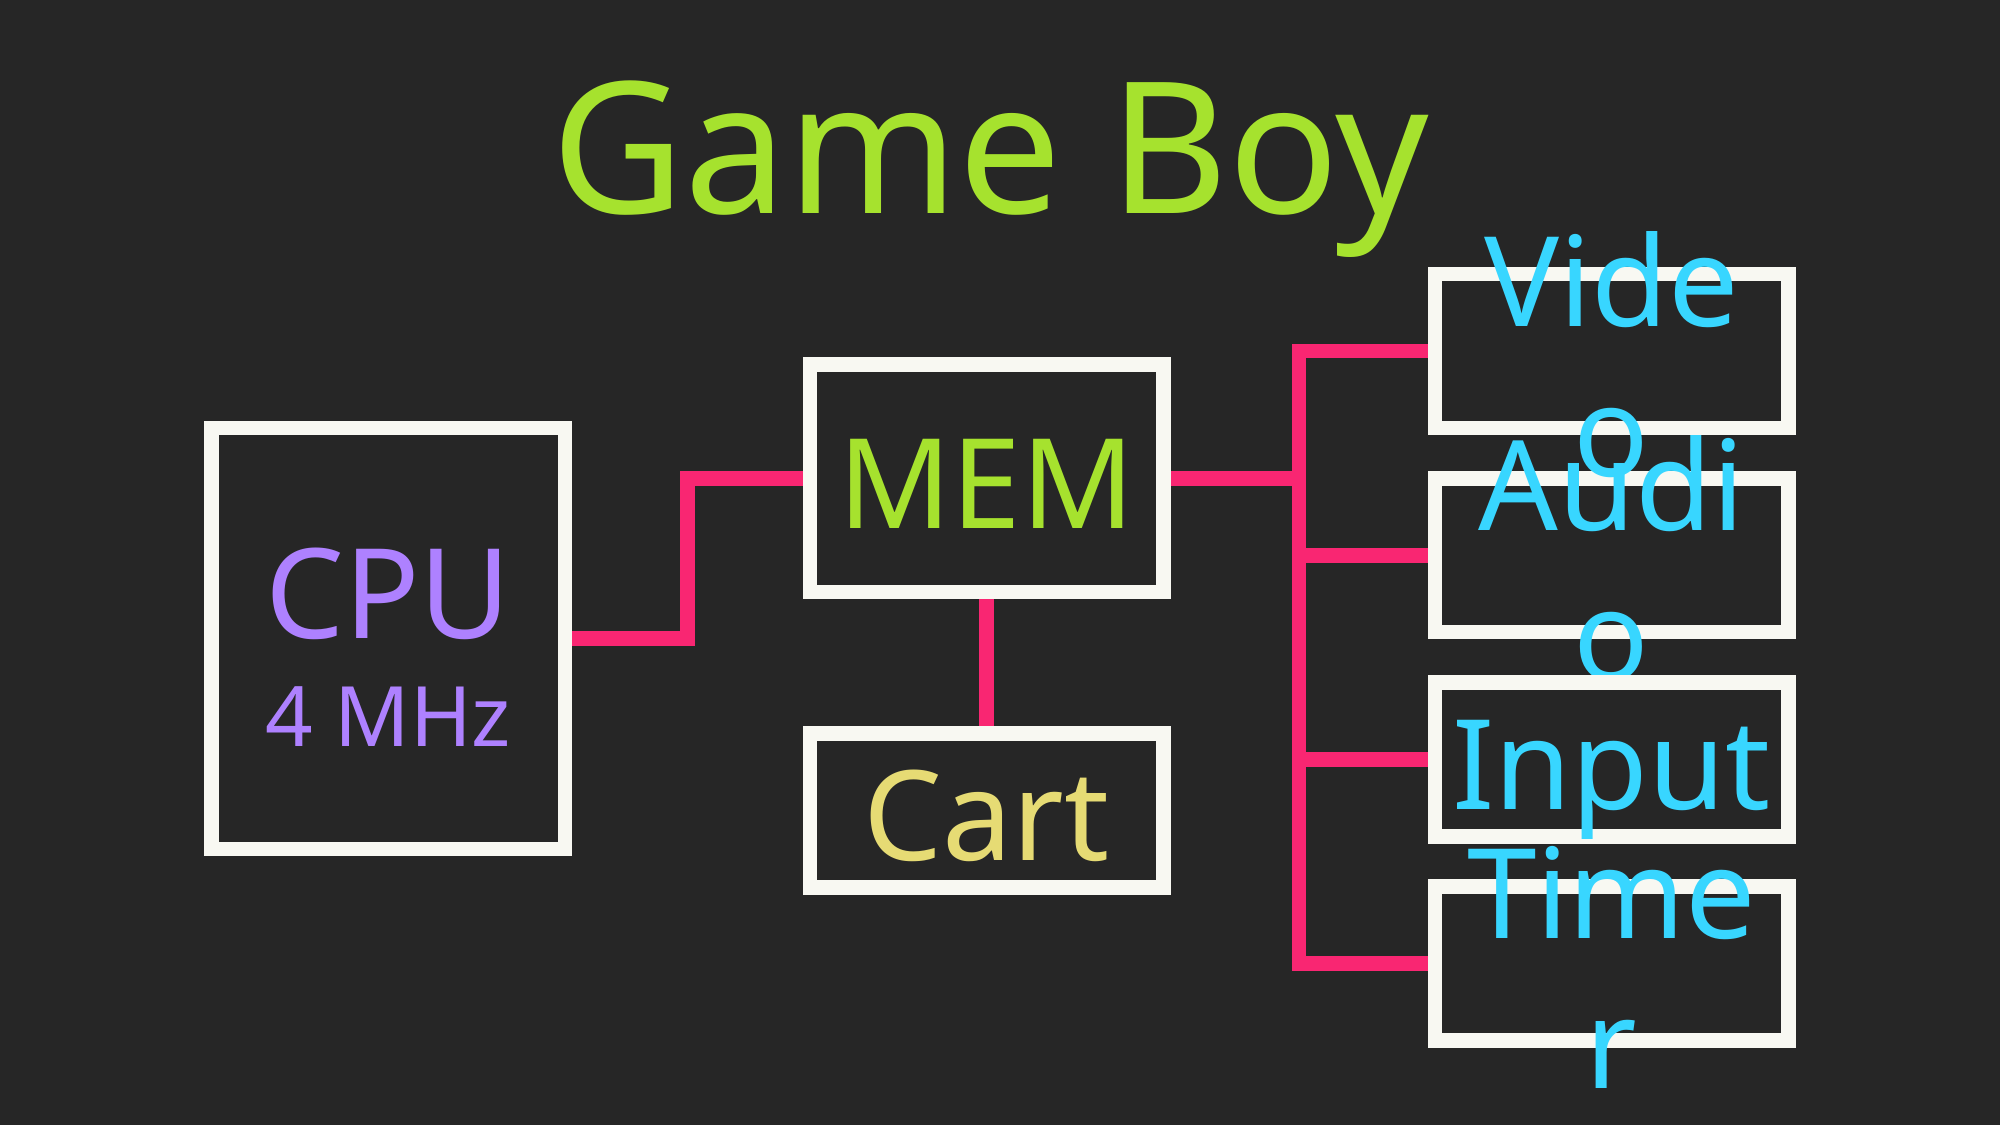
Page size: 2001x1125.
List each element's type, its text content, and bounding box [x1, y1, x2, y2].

text_box Game Boy [536, 23, 1445, 258]
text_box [211, 274, 1789, 1041]
